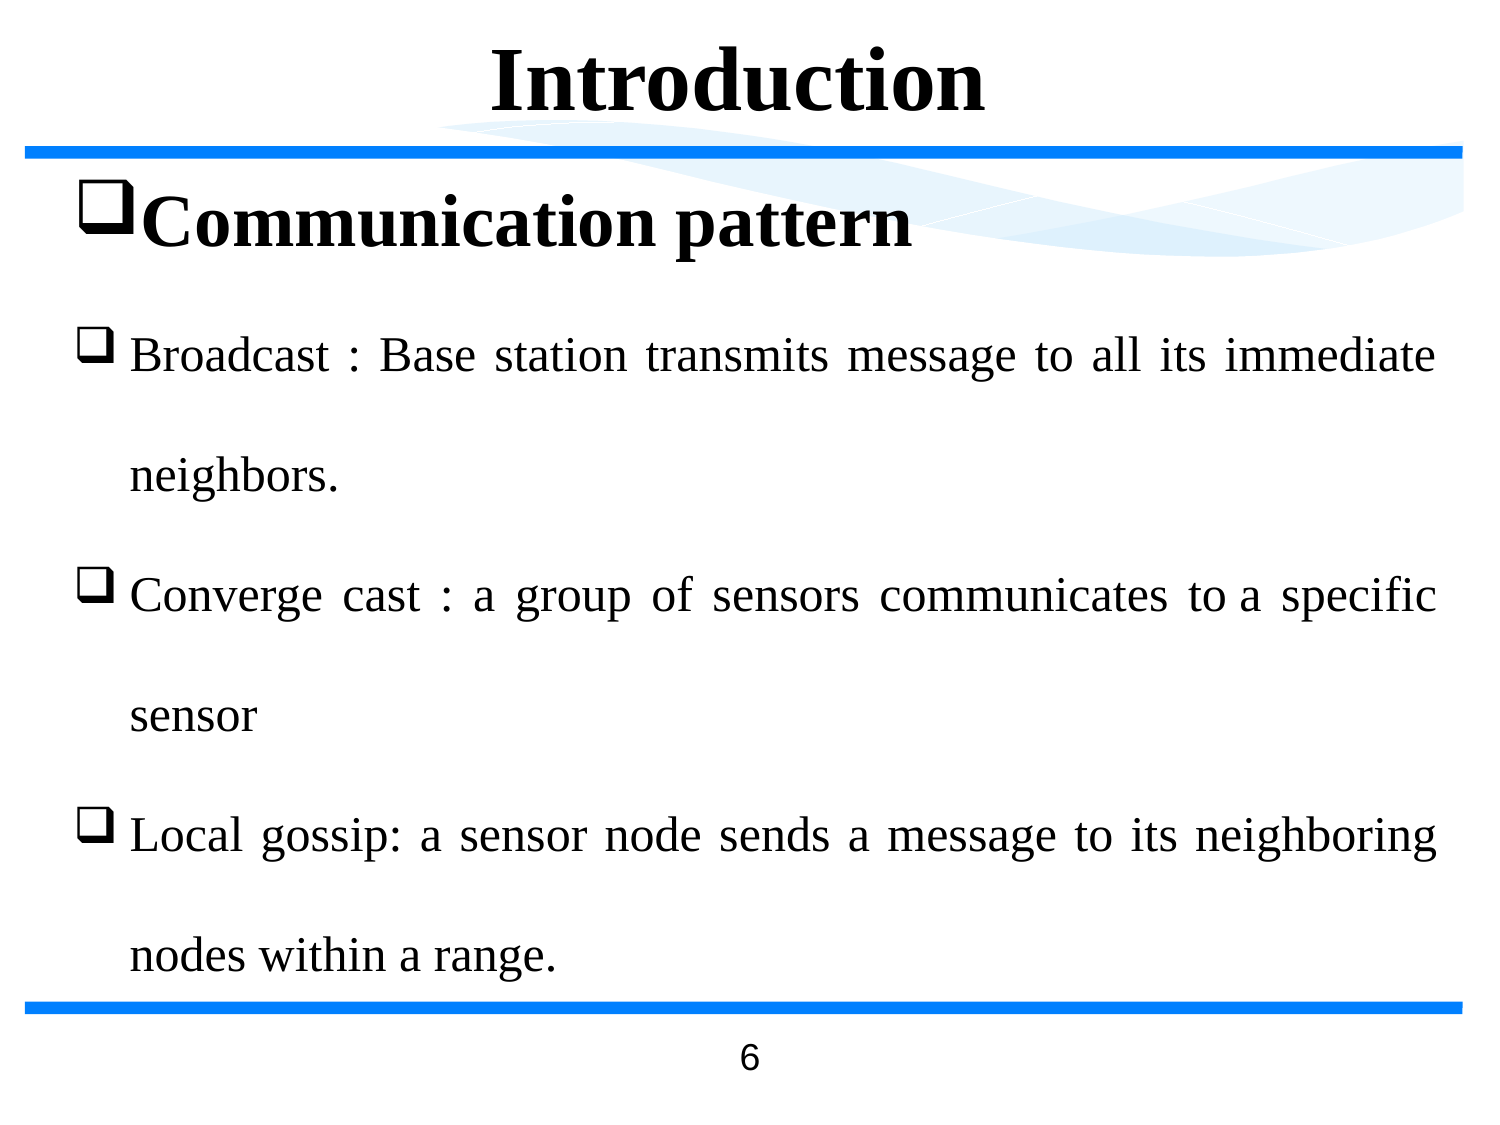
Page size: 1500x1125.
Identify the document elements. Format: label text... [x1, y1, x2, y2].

text_box Introduction [41, 11, 1459, 137]
slide_number 6 [654, 1025, 846, 1086]
text_box Communication pattern Broadcast : Base station transmits message to all its immediate neighbors. Converge cast : a group of sensors communicates to a specific sensor Local gossip: a sensor node sends a message to its neighboring nodes within a range. [58, 163, 1453, 989]
